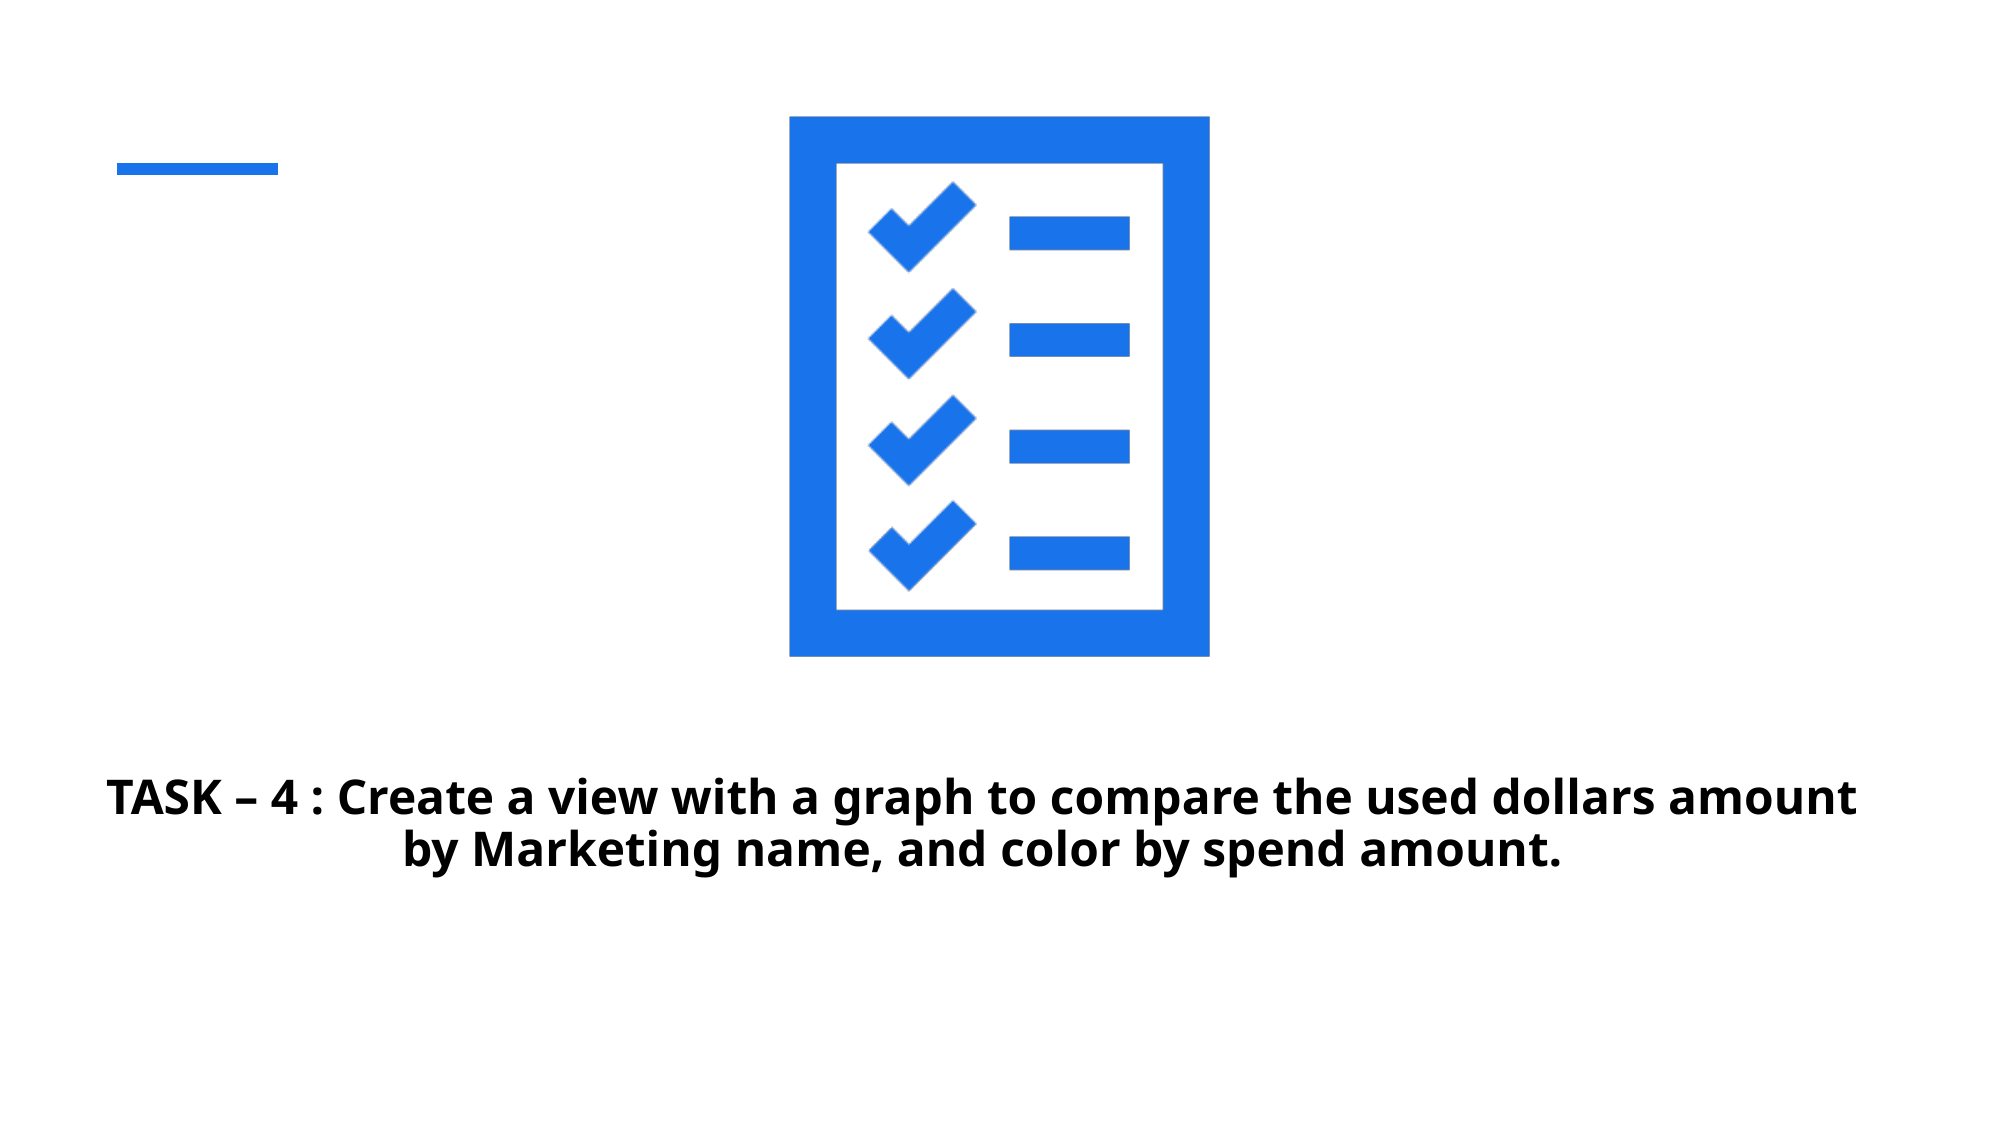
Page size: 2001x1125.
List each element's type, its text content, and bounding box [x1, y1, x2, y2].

title TASK – 4 : Create a view with a graph to compare the used dollars amount by Marketing name, and color by spend amount. [82, 764, 1885, 918]
picture [680, 67, 1320, 707]
